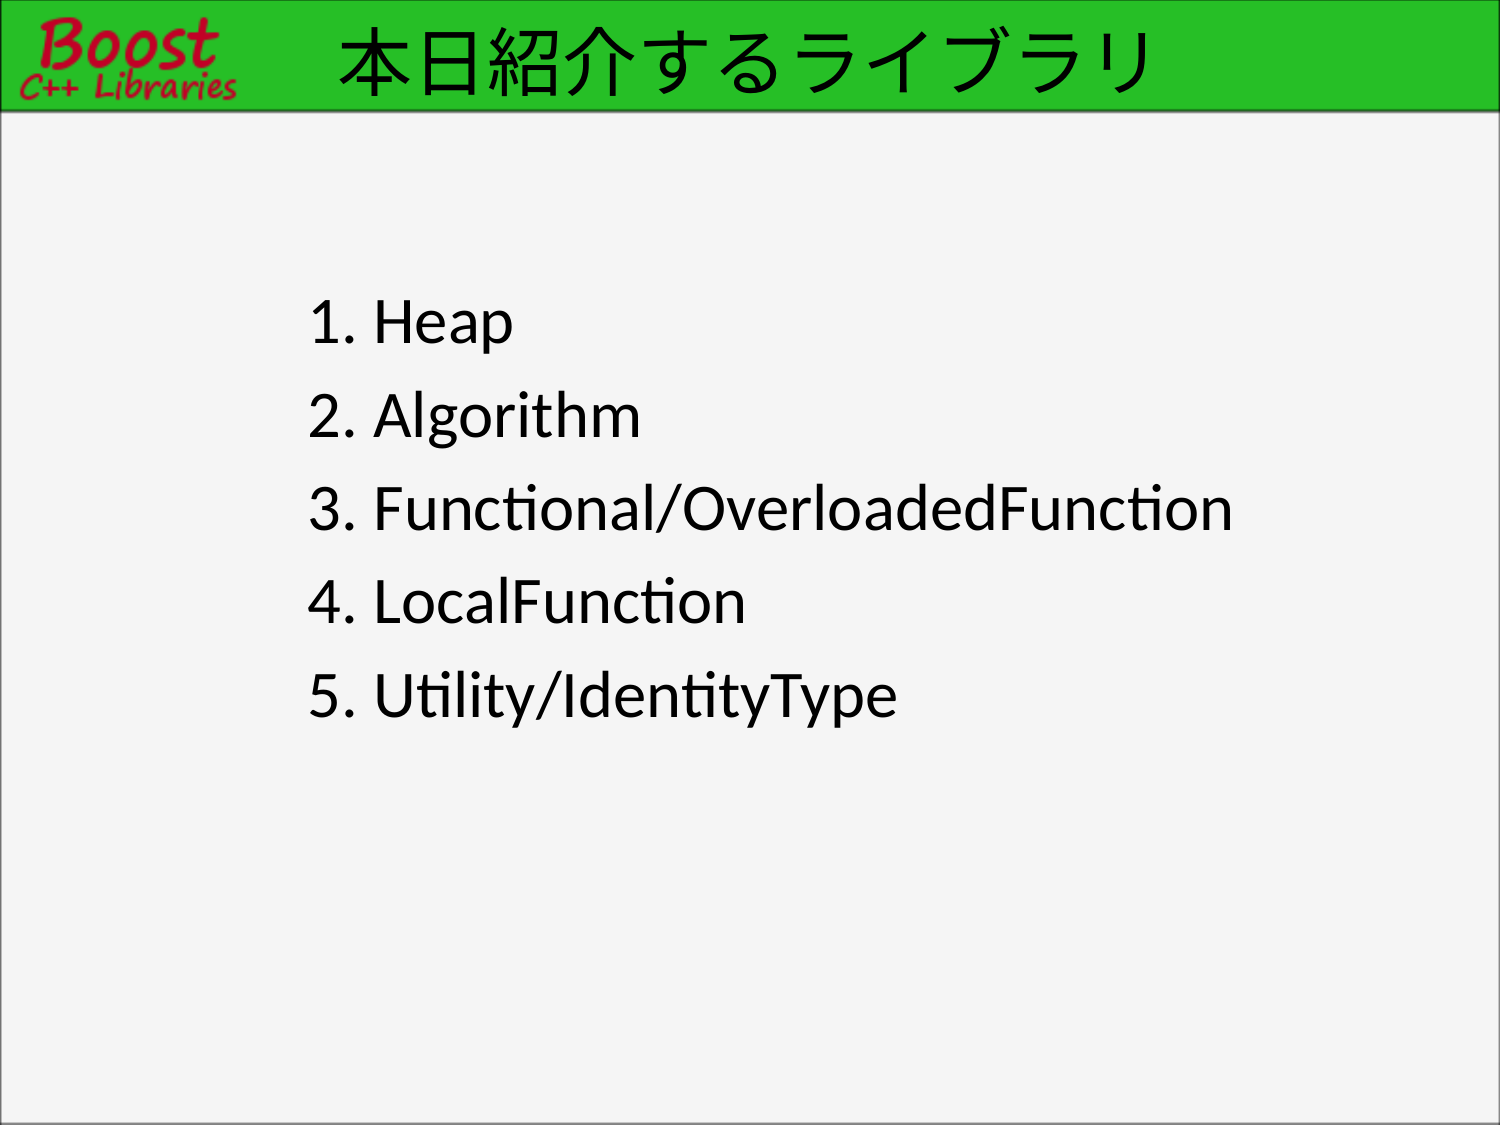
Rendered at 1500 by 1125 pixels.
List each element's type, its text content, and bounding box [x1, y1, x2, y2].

list 1. Heap 2. Algorithm 3. Functional/OverloadedFunction 4. LocalFunction 5. Utility/IdentityType [292, 269, 1317, 1024]
picture [0, 0, 1500, 1125]
title 本日紹介するライブラリ [75, 7, 1425, 114]
